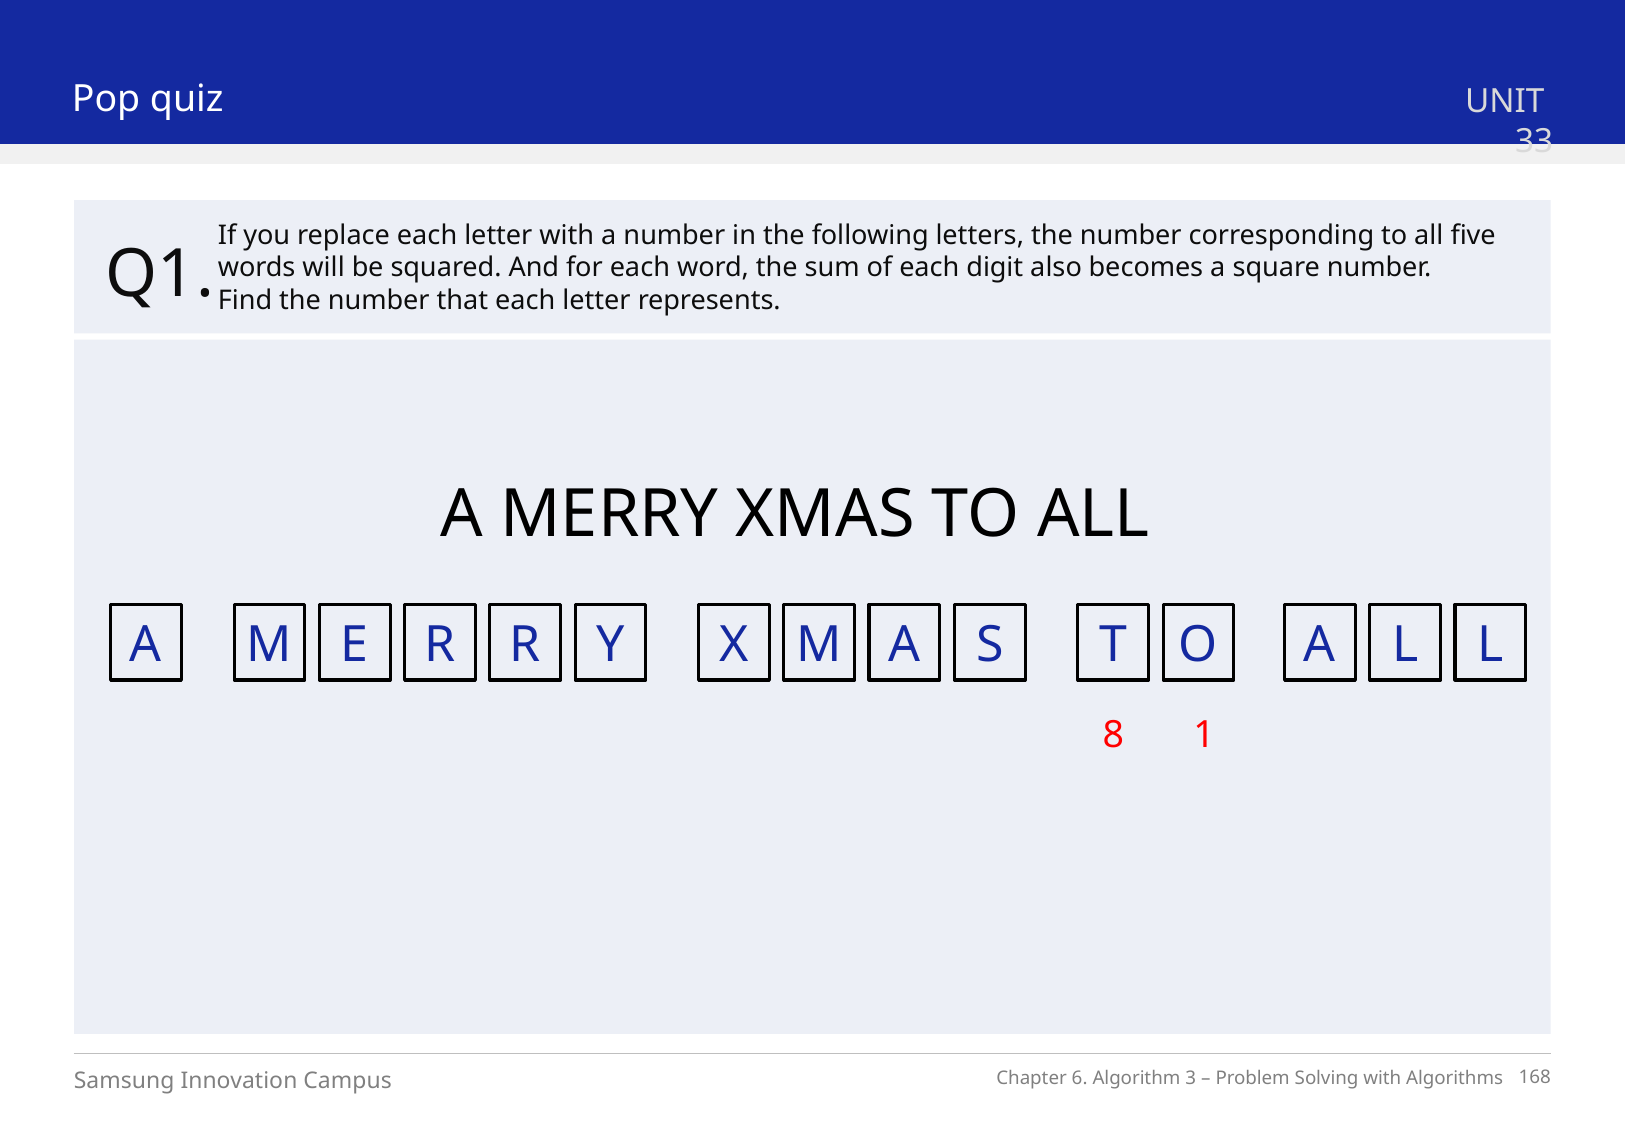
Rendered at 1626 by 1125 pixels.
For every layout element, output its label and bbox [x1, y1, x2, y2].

text_box [71, 73, 979, 120]
text_box [105, 216, 1520, 316]
text_box [110, 462, 1526, 779]
text_box [1422, 78, 1554, 159]
